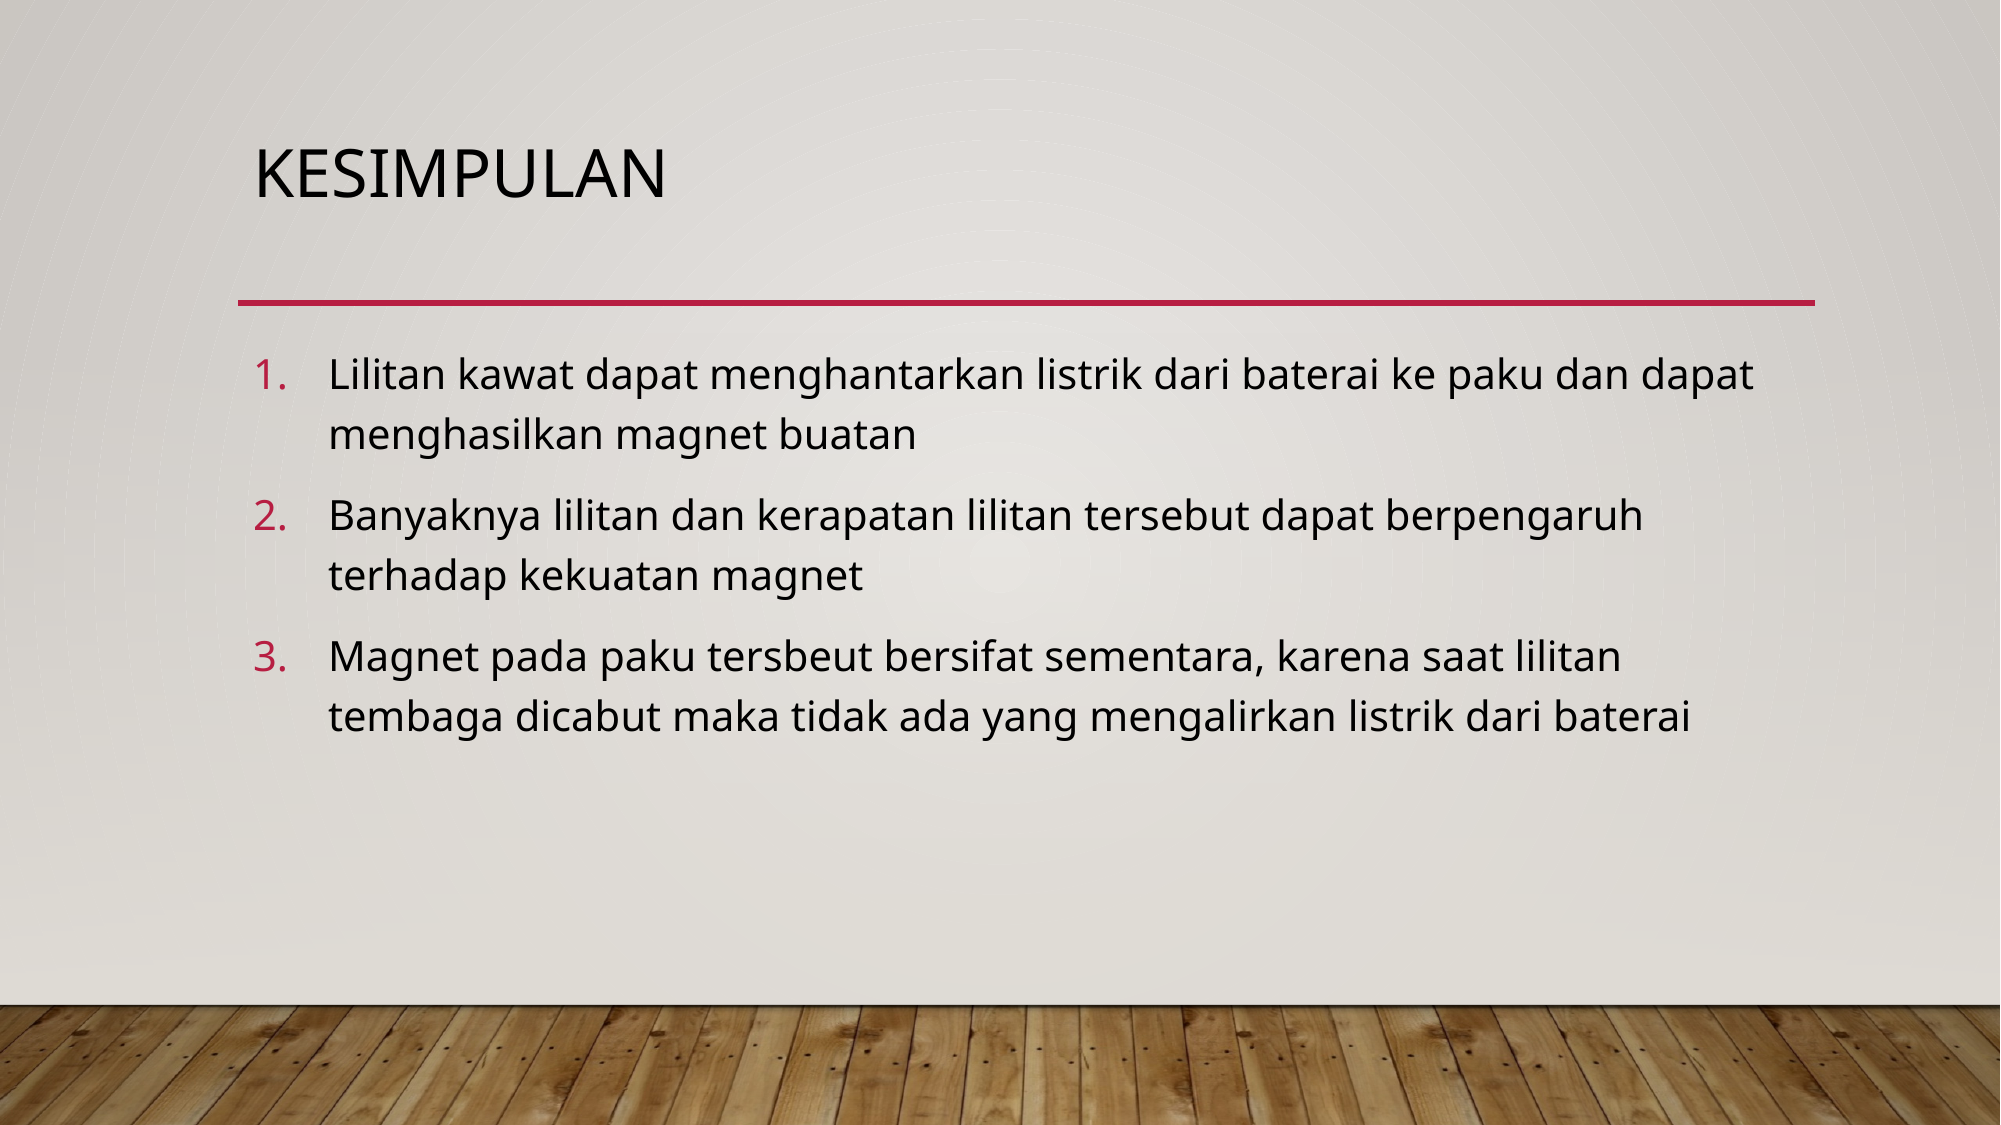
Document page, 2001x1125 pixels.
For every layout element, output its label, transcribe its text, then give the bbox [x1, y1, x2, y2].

picture [0, 1005, 2000, 1125]
title kesimpulan [238, 131, 1814, 305]
list Lilitan kawat dapat menghantarkan listrik dari baterai ke paku dan dapat menghasilkan magnet buatan Banyaknya lilitan dan kerapatan lilitan tersebut dapat berpengaruh terhadap kekuatan magnet Magnet pada paku tersbeut bersifat sementara, karena saat lilitan tembaga dicabut maka tidak ada yang mengalirkan listrik dari baterai [238, 330, 1814, 897]
